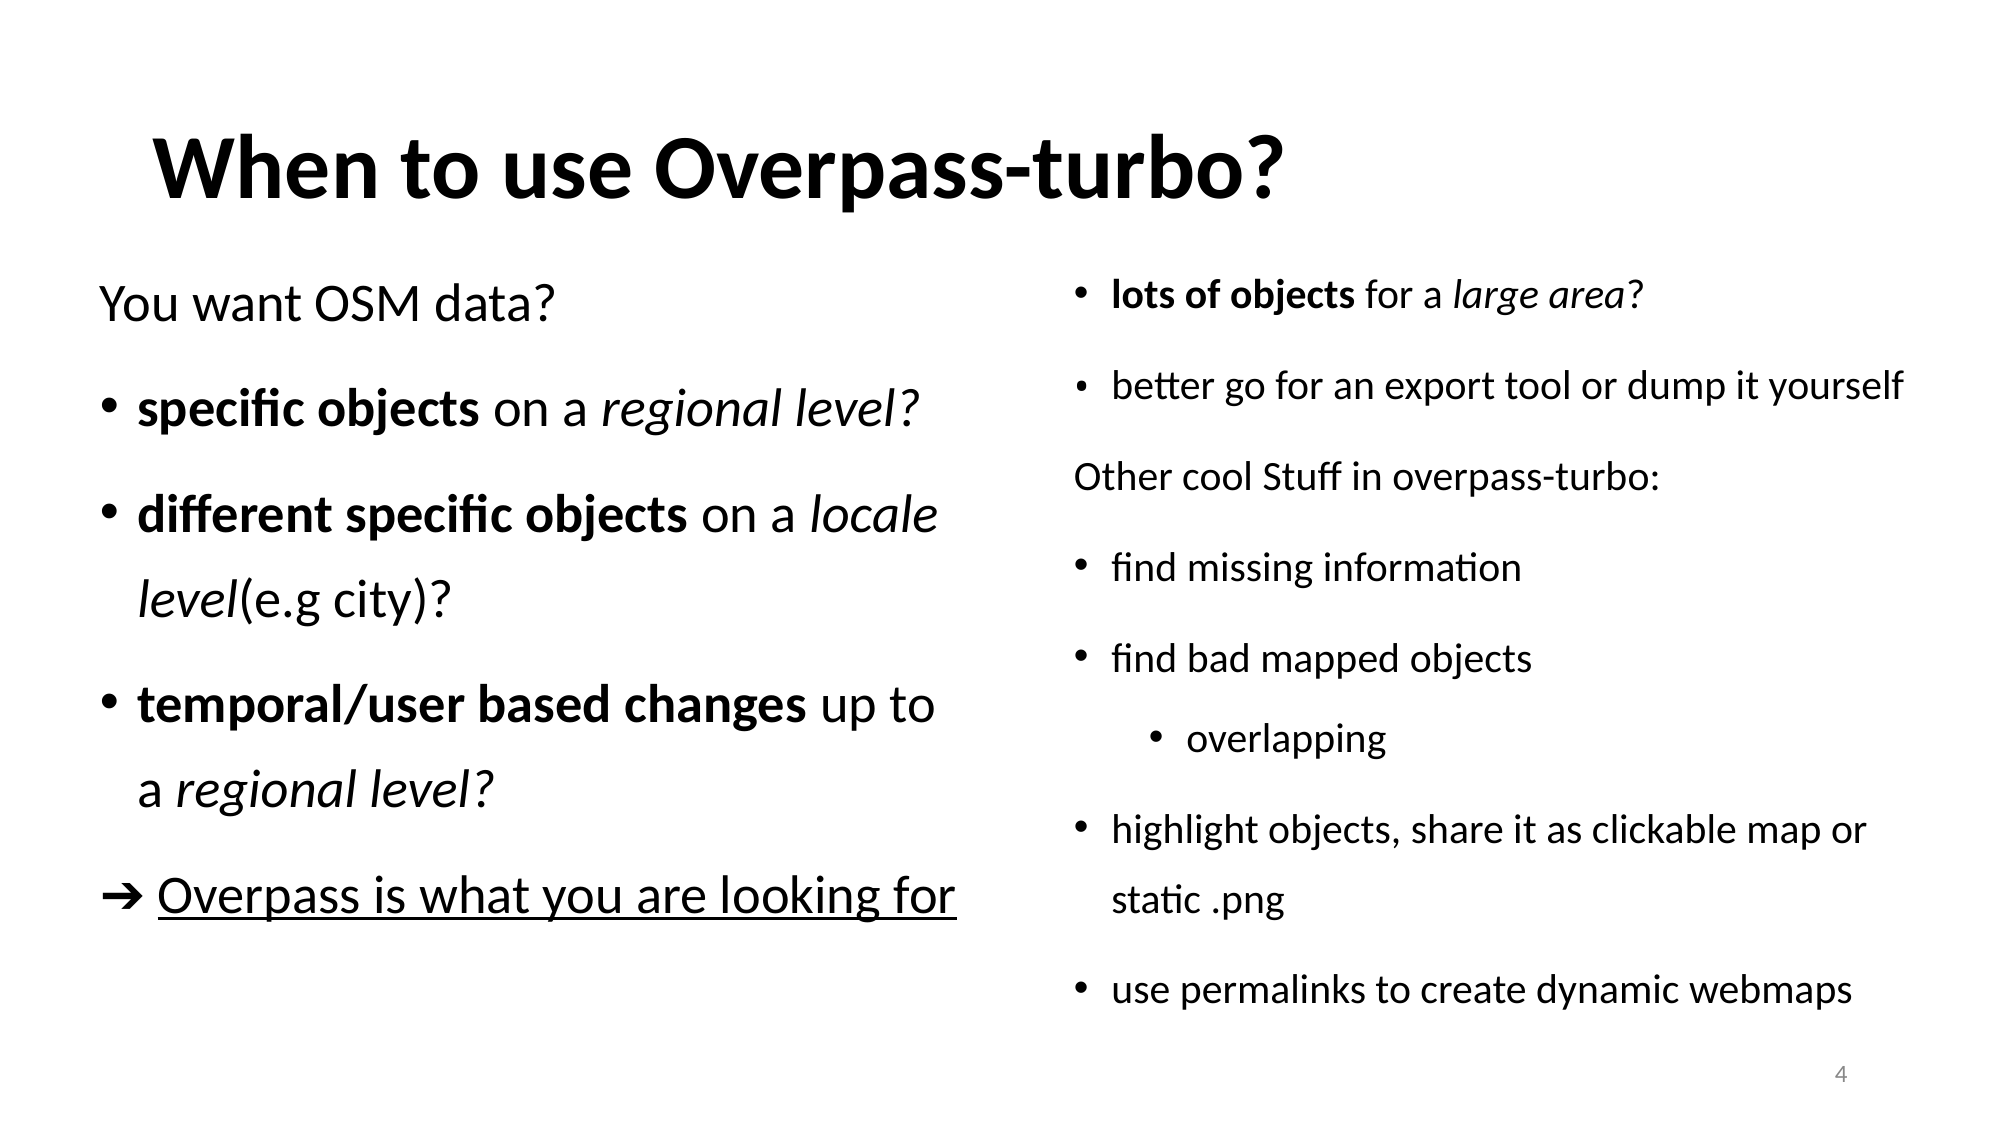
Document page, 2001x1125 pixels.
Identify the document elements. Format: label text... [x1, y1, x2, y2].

text_box lots of objects for a large area? better go for an export tool or dump it yourself Other cool Stuff in overpass-turbo: find missing information find bad mapped objects overlapping highlight objects, share it as clickable map or static .png use permalinks to create dynamic webmaps [1059, 239, 1960, 1043]
list You want OSM data? specific objects on a regional level? different specific objects on a locale level(e.g city)? temporal/user based changes up to a regional level? ➔ Overpass is what you are looking for [84, 239, 986, 1103]
slide_number ‹#› [1412, 1043, 1863, 1103]
title When to use Overpass-turbo? [137, 59, 1863, 278]
